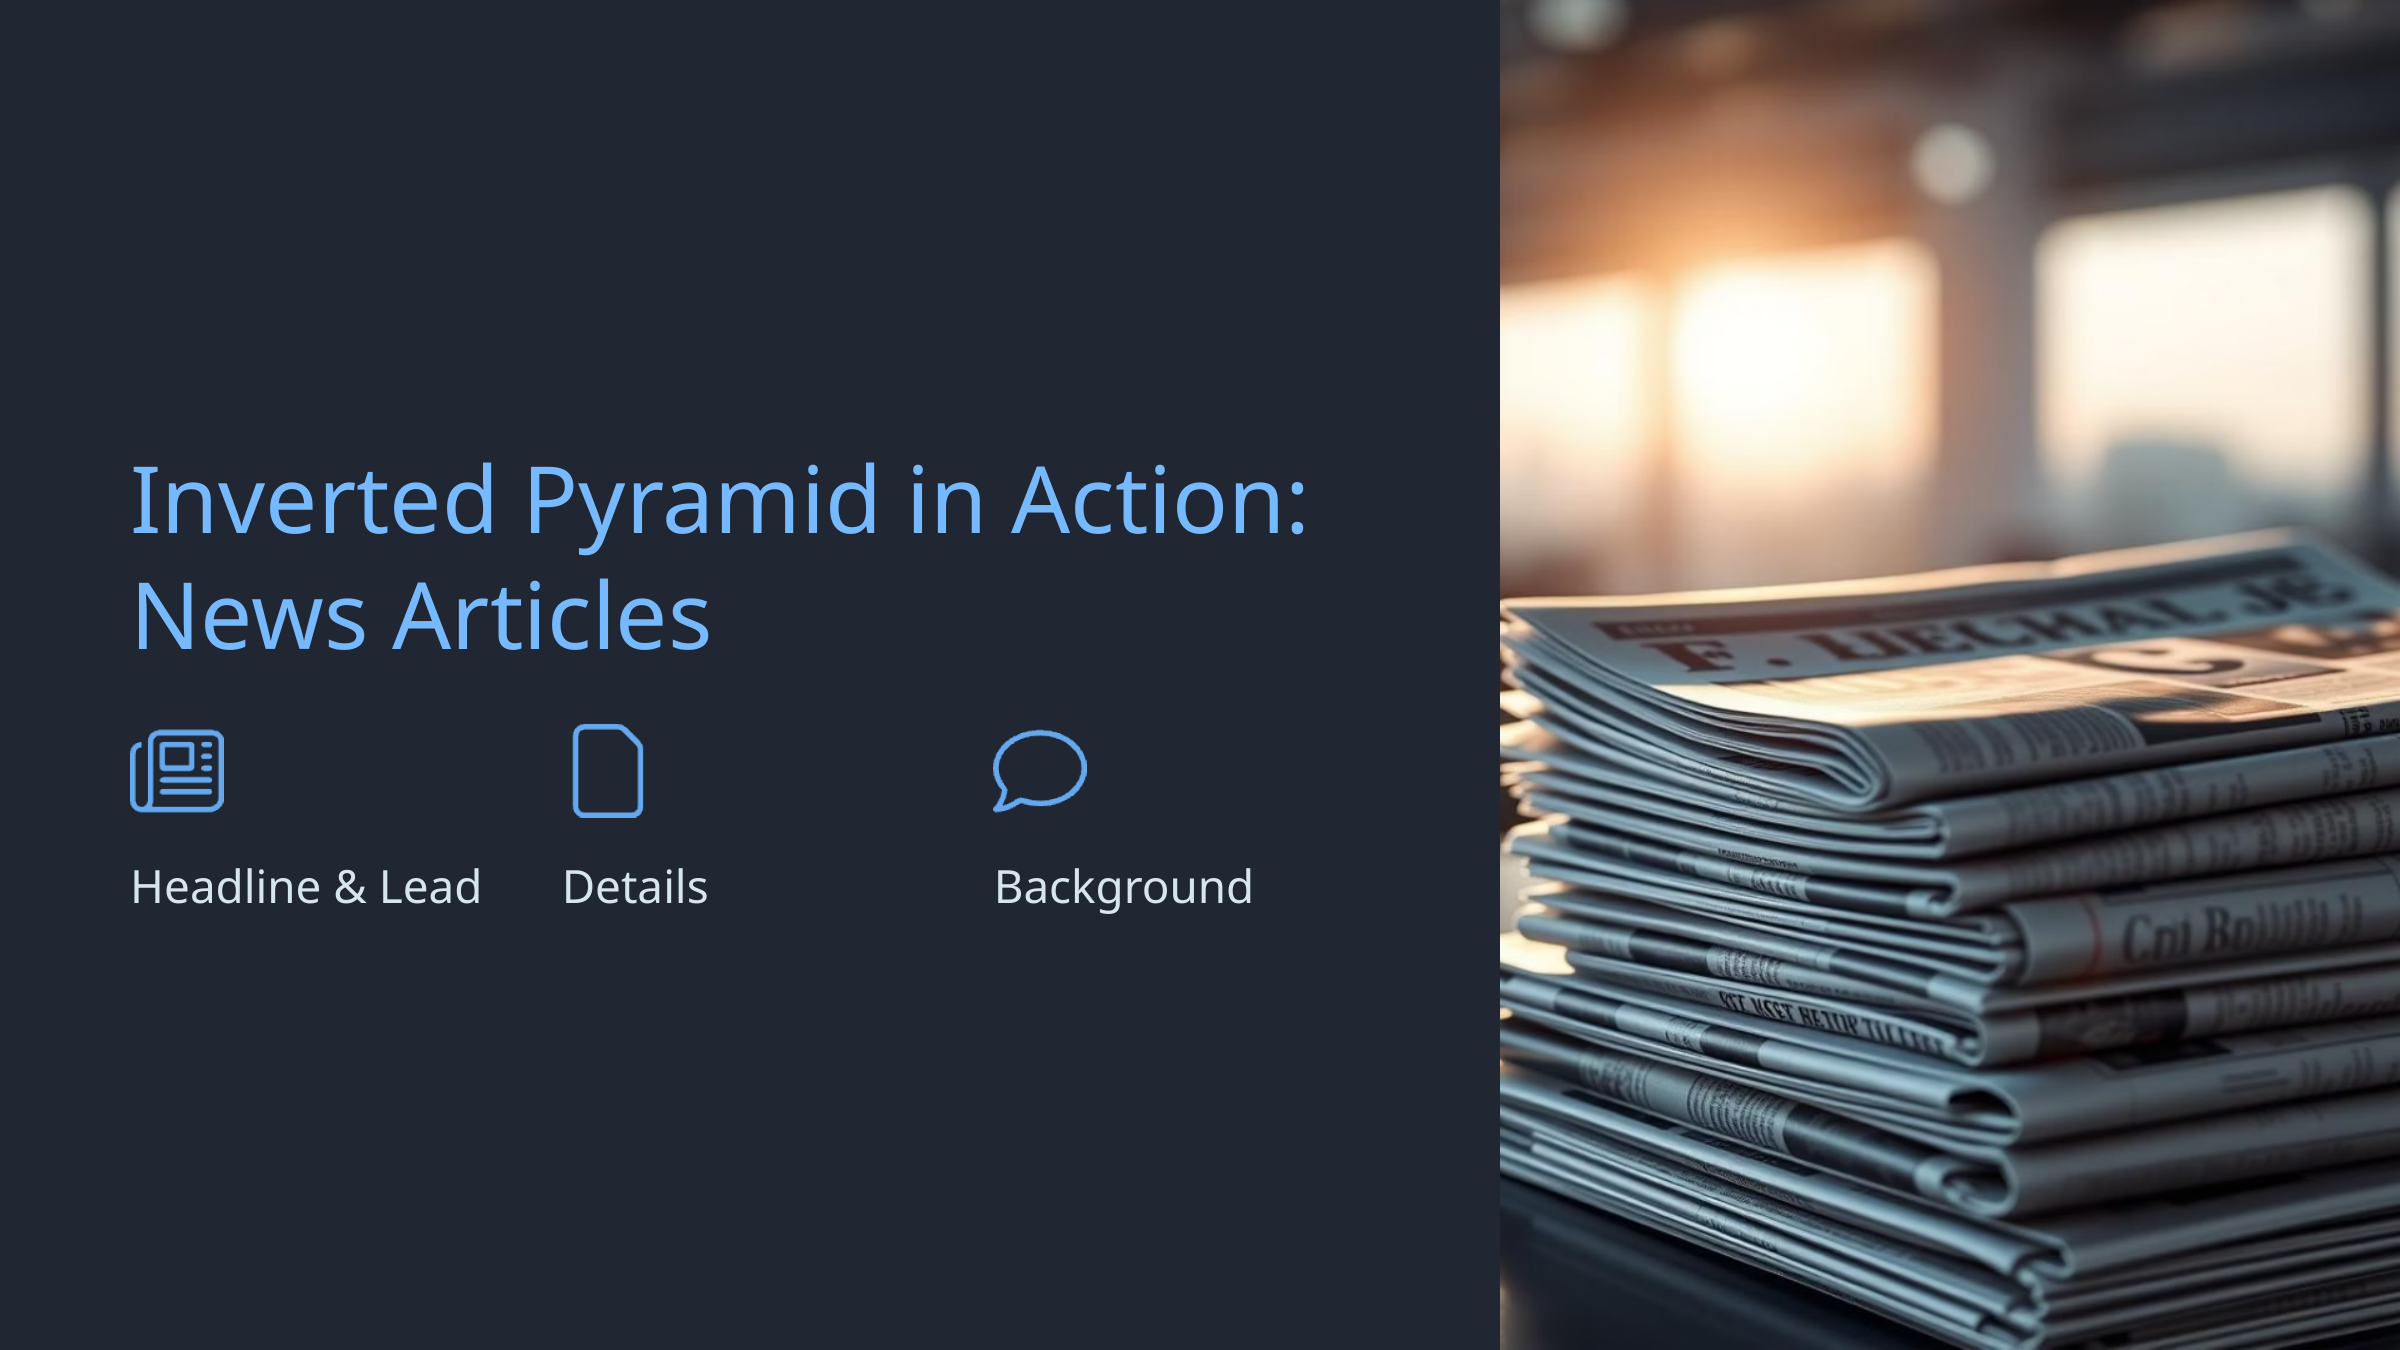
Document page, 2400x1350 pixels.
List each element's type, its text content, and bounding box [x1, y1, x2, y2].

picture [993, 724, 1087, 819]
picture [1499, 0, 2400, 1350]
text_box Background [993, 855, 1370, 914]
picture [130, 724, 224, 819]
text_box Inverted Pyramid in Action: News Articles [130, 436, 1370, 670]
picture [561, 724, 655, 819]
text_box Details [561, 855, 938, 914]
text_box Headline & Lead [130, 855, 507, 914]
